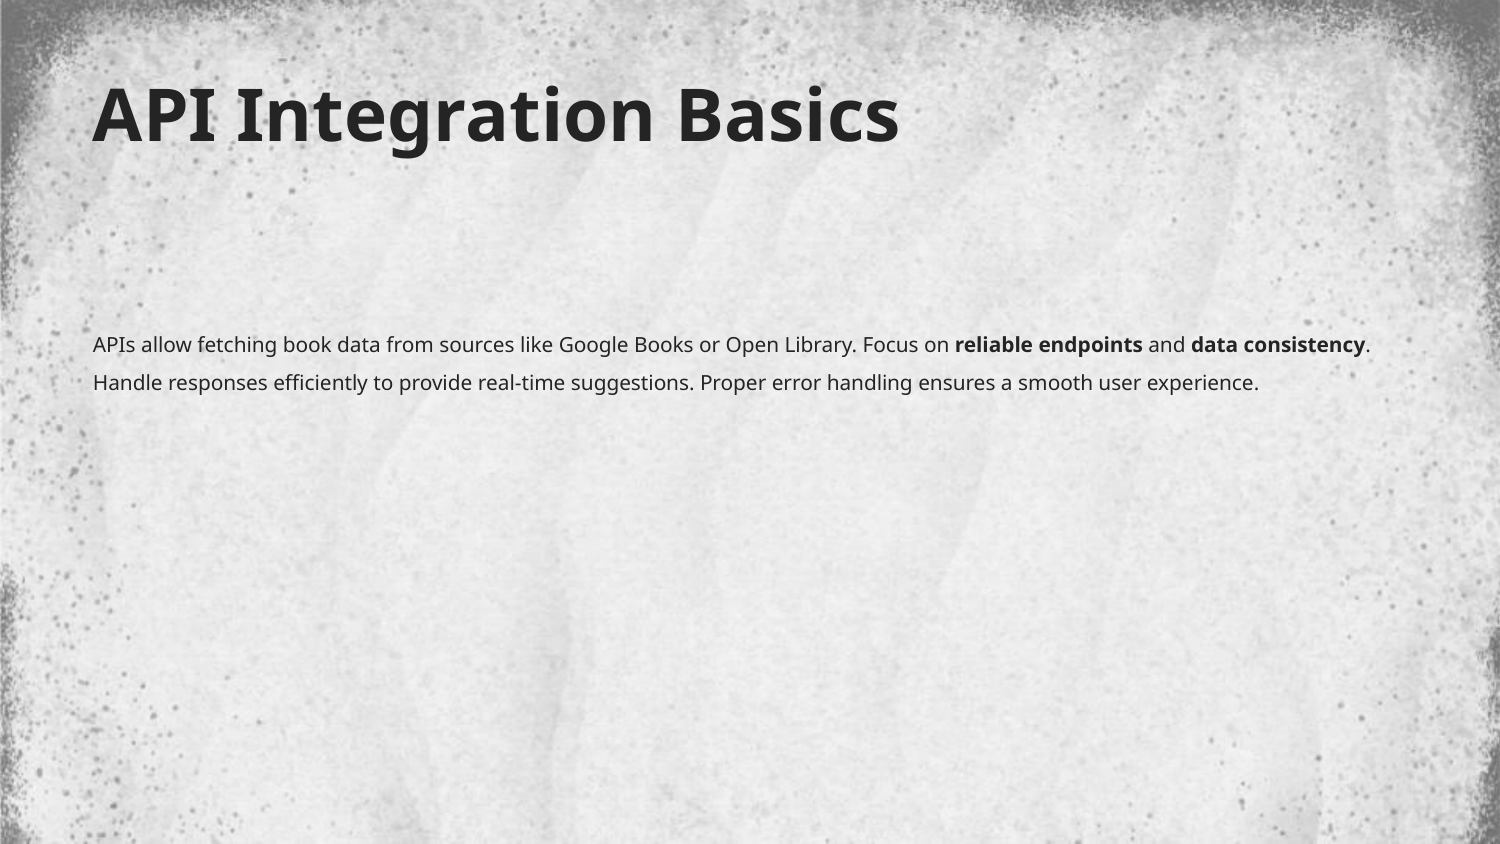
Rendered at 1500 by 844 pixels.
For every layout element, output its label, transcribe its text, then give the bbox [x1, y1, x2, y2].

picture [0, 0, 1500, 844]
text_box API Integration Basics [78, 78, 1422, 235]
text_box APIs allow fetching book data from sources like Google Books or Open Library. Focus on reliable endpoints and data consistency. Handle responses efficiently to provide real-time suggestions. Proper error handling ensures a smooth user experience. [78, 312, 1422, 766]
